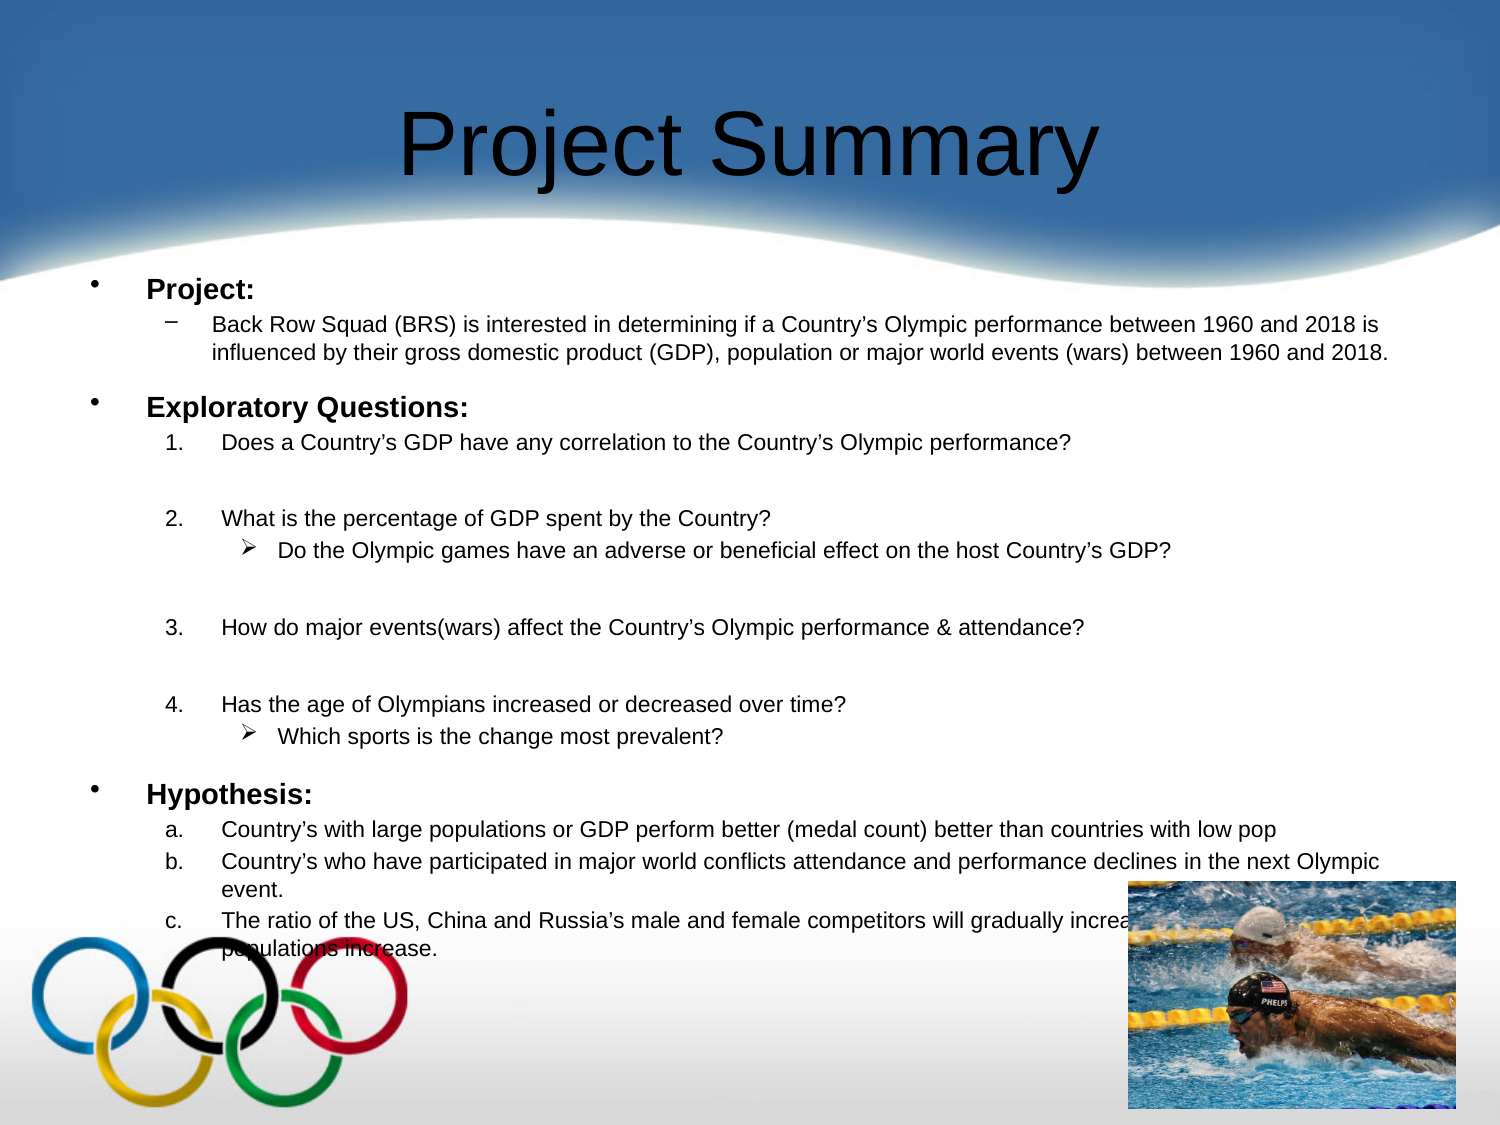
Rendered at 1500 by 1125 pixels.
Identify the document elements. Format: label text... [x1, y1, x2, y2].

title Project Summary [75, 45, 1425, 233]
picture [0, 0, 1500, 1125]
list Project: Back Row Squad (BRS) is interested in determining if a Country’s Olympic performance between 1960 and 2018 is influenced by their gross domestic product (GDP), population or major world events (wars) between 1960 and 2018. Exploratory Questions: Does a Country’s GDP have any correlation to the Country’s Olympic performance? What is the percentage of GDP spent by the Country? Do the Olympic games have an adverse or beneficial effect on the host Country’s GDP? How do major events(wars) affect the Country’s Olympic performance & attendance? Has the age of Olympians increased or decreased over time? Which sports is the change most prevalent? Hypothesis: Country’s with large populations or GDP perform better (medal count) better than countries with low pop Country’s who have participated in major world conflicts attendance and performance declines in the next Olympic event. The ratio of the US, China and Russia’s male and female competitors will gradually increase over time as their populations increase. [75, 262, 1425, 929]
